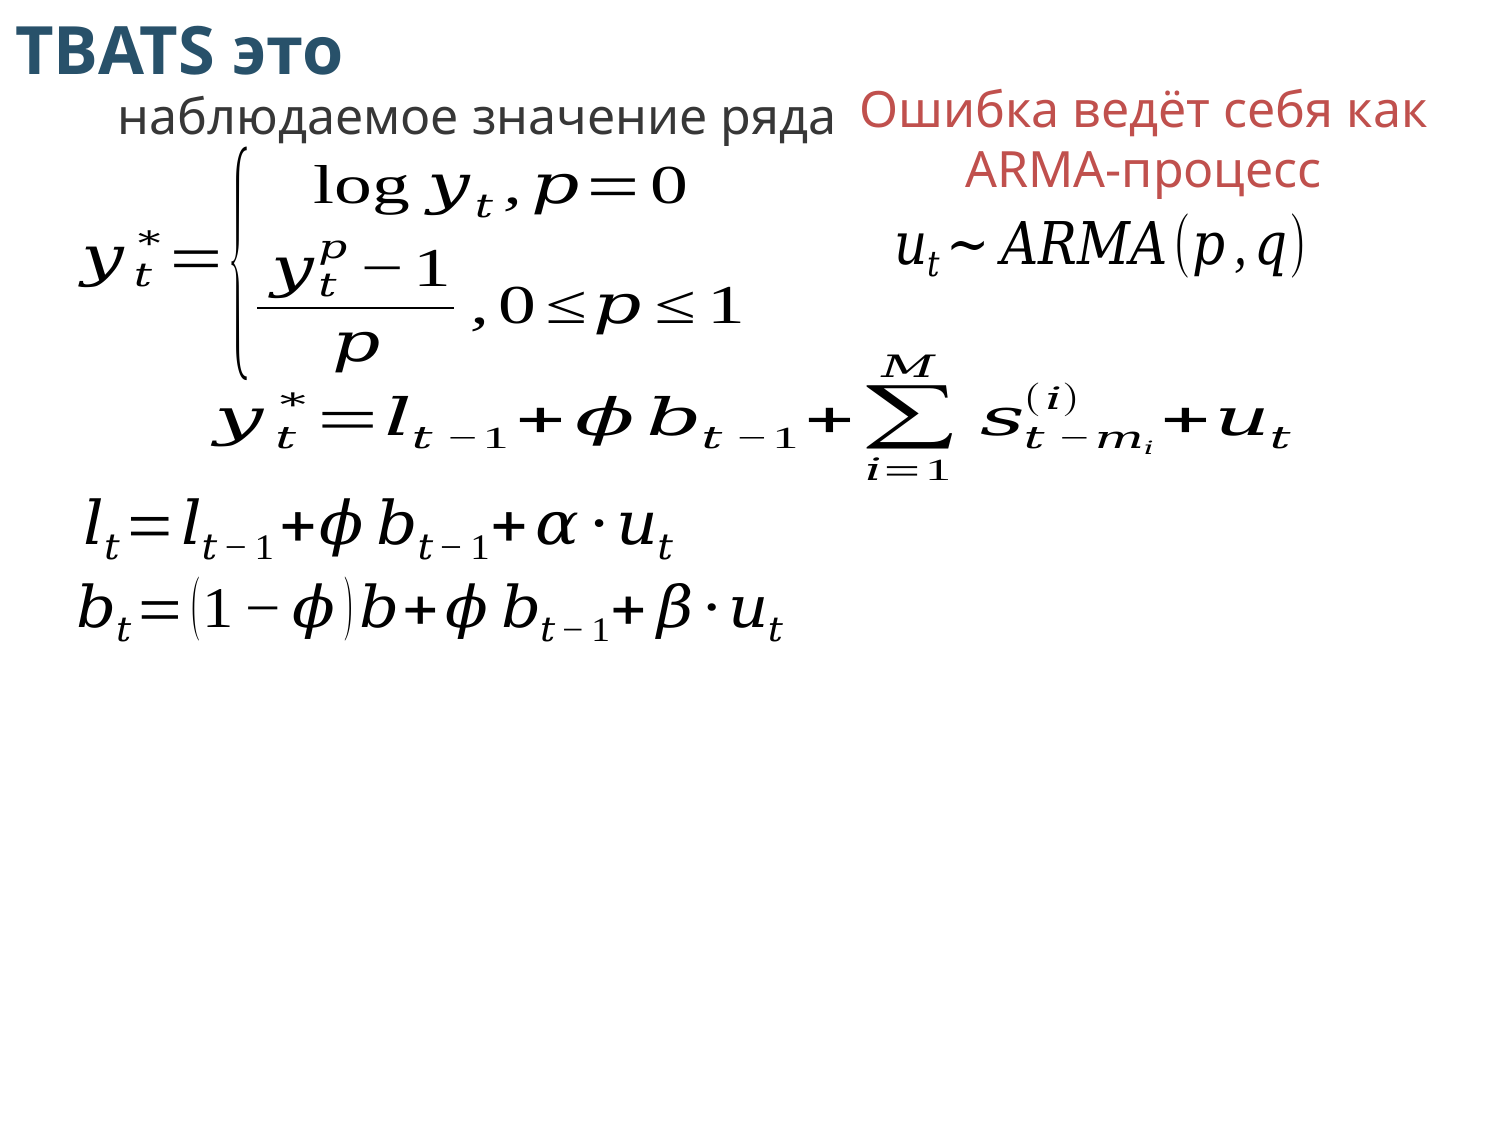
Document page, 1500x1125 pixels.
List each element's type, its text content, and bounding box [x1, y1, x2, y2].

text_box TBATS это [0, 0, 1500, 96]
text_box Ошибка ведёт себя как ARMA-процесс [830, 70, 1457, 206]
